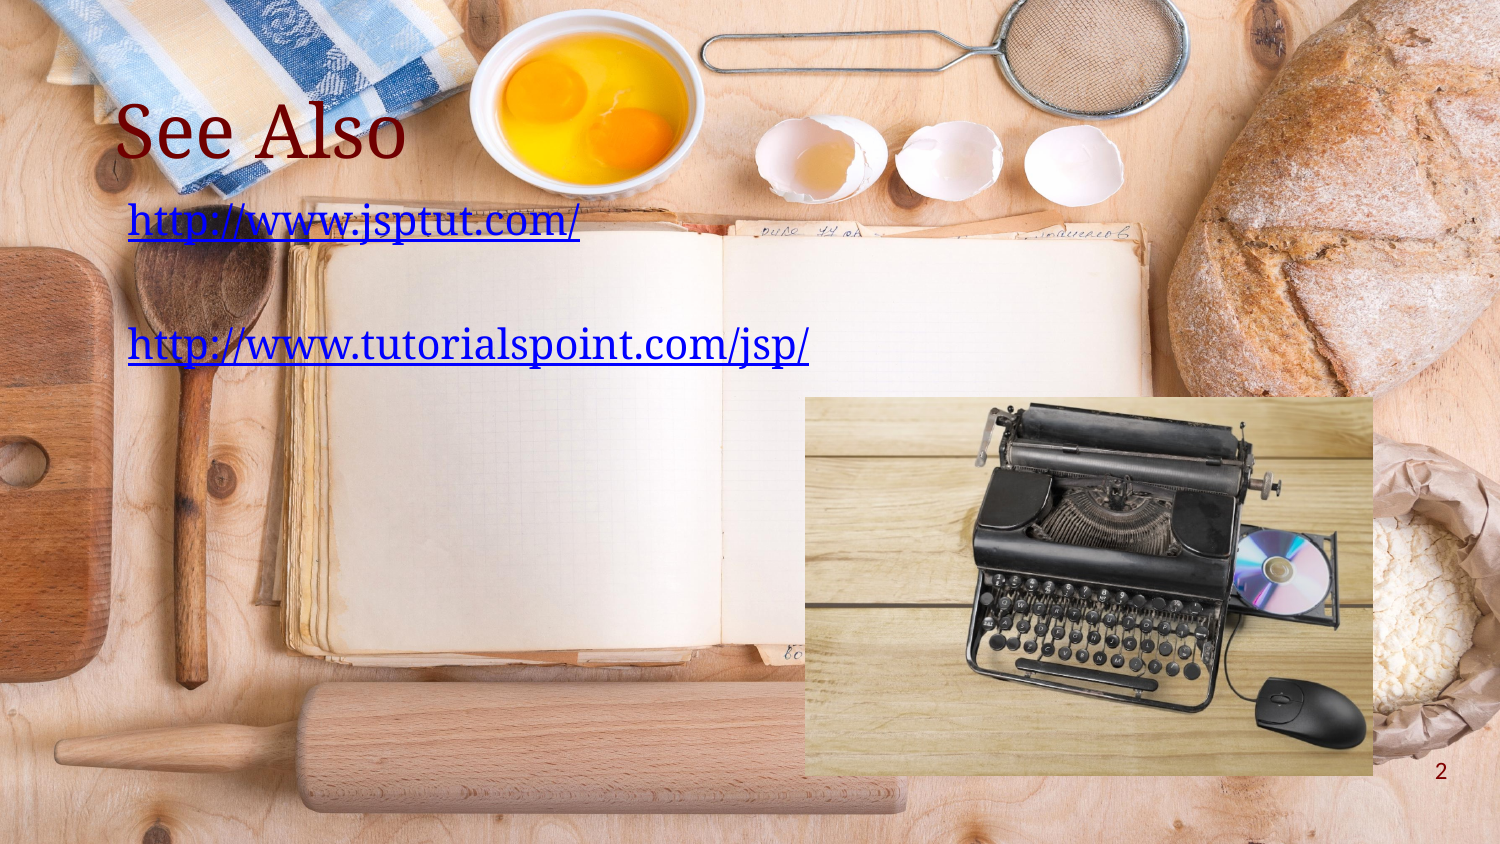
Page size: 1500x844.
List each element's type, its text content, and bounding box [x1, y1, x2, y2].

text_box [769, 346, 1445, 710]
title See Also [99, 71, 1313, 185]
picture [0, 0, 1500, 844]
slide_number 2 [1362, 746, 1463, 792]
list http://www.jsptut.com/ http://www.tutorialspoint.com/jsp/ [112, 186, 1375, 812]
